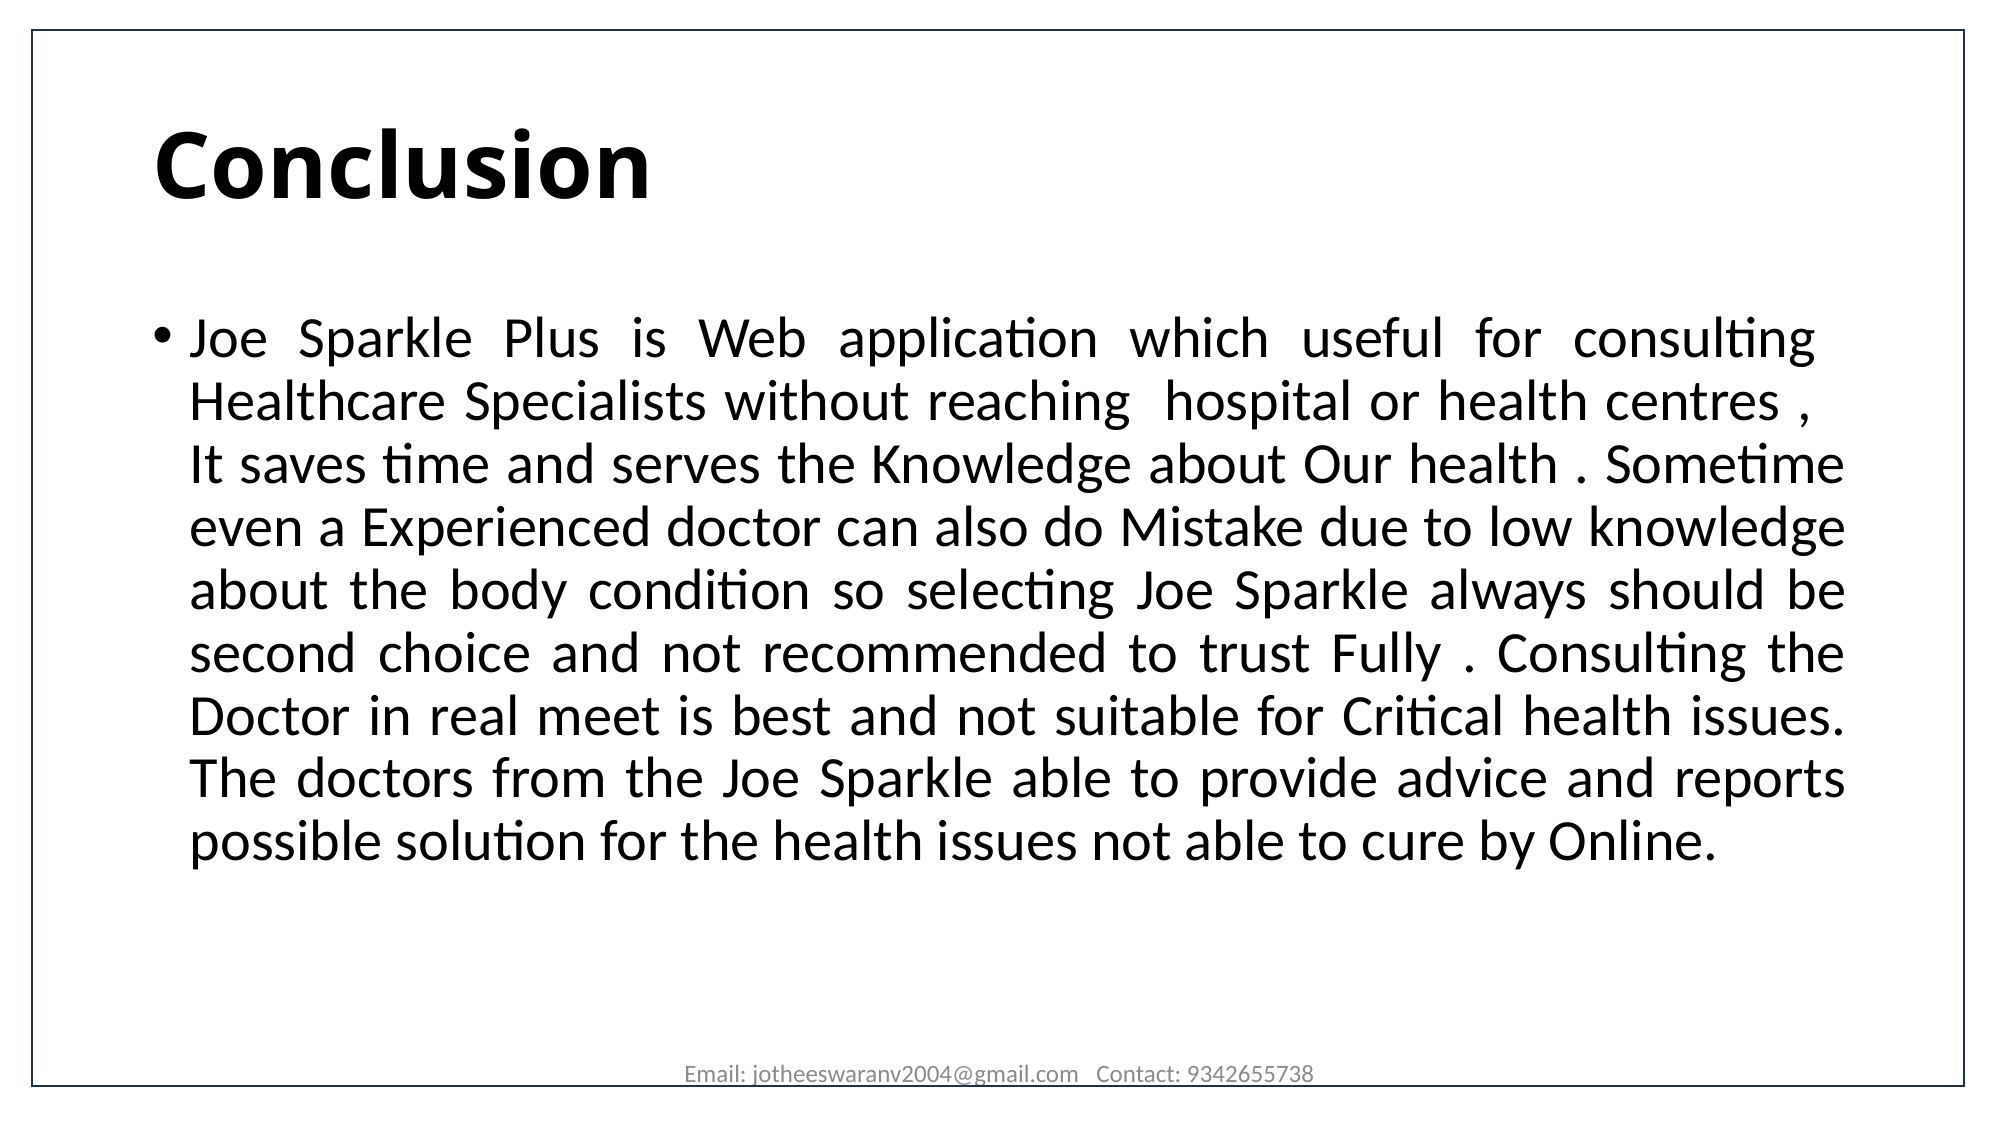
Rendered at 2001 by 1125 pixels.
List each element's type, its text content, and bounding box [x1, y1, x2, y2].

text_box [31, 29, 1965, 1087]
footer Email: jotheeswaranv2004@gmail.com Contact: 9342655738 [662, 1042, 1338, 1103]
